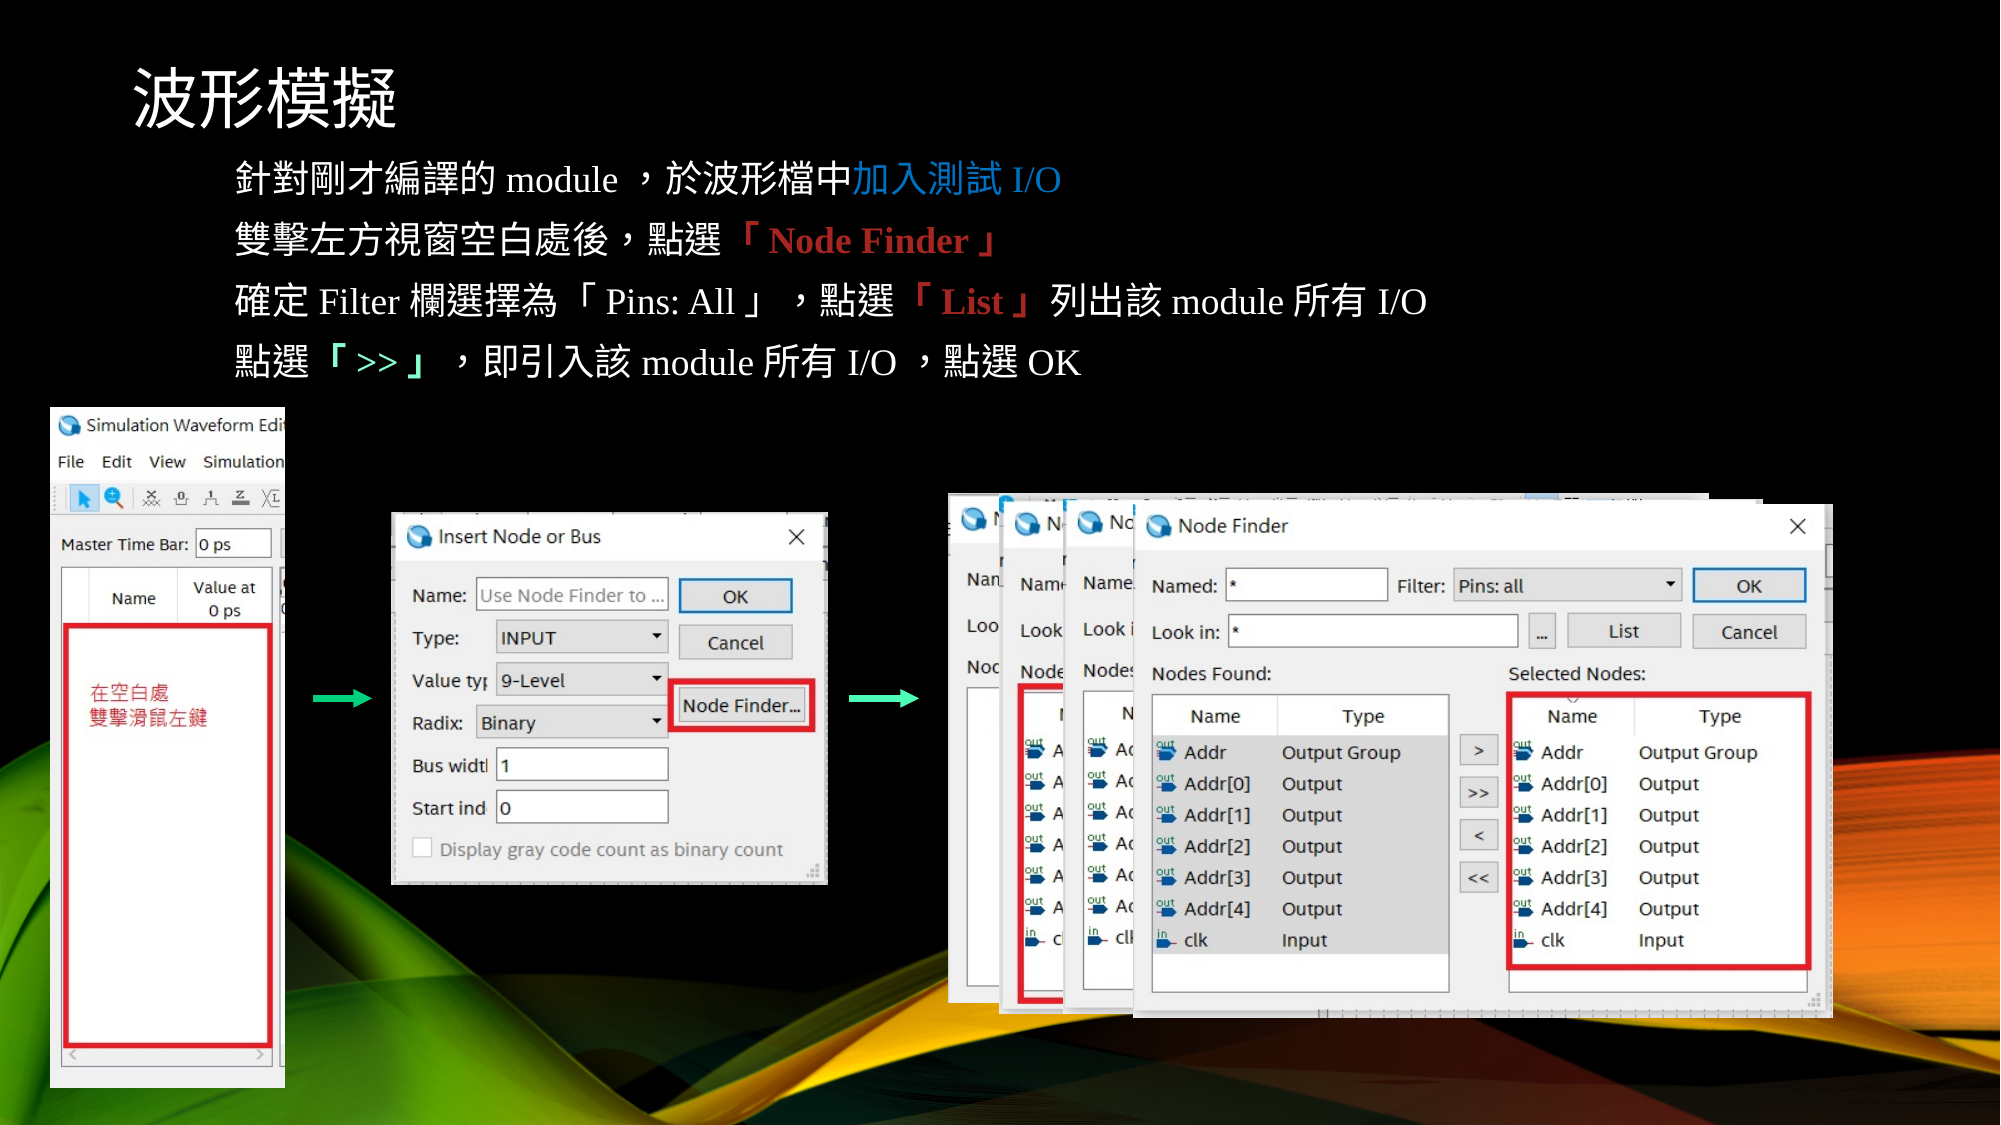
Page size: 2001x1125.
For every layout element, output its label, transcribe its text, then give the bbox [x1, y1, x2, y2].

title 波形模擬 [116, 47, 1781, 146]
list 針對剛才編譯的module，於波形檔中加入測試I/O 雙擊左方視窗空白處後，點選「Node Finder」 確定Filter欄選擇為「Pins: All」，點選「List」列出該module所有I/O 點選「>>」，即引入該module所有I/O，點選OK [219, 152, 1884, 408]
picture [0, 407, 2000, 1125]
